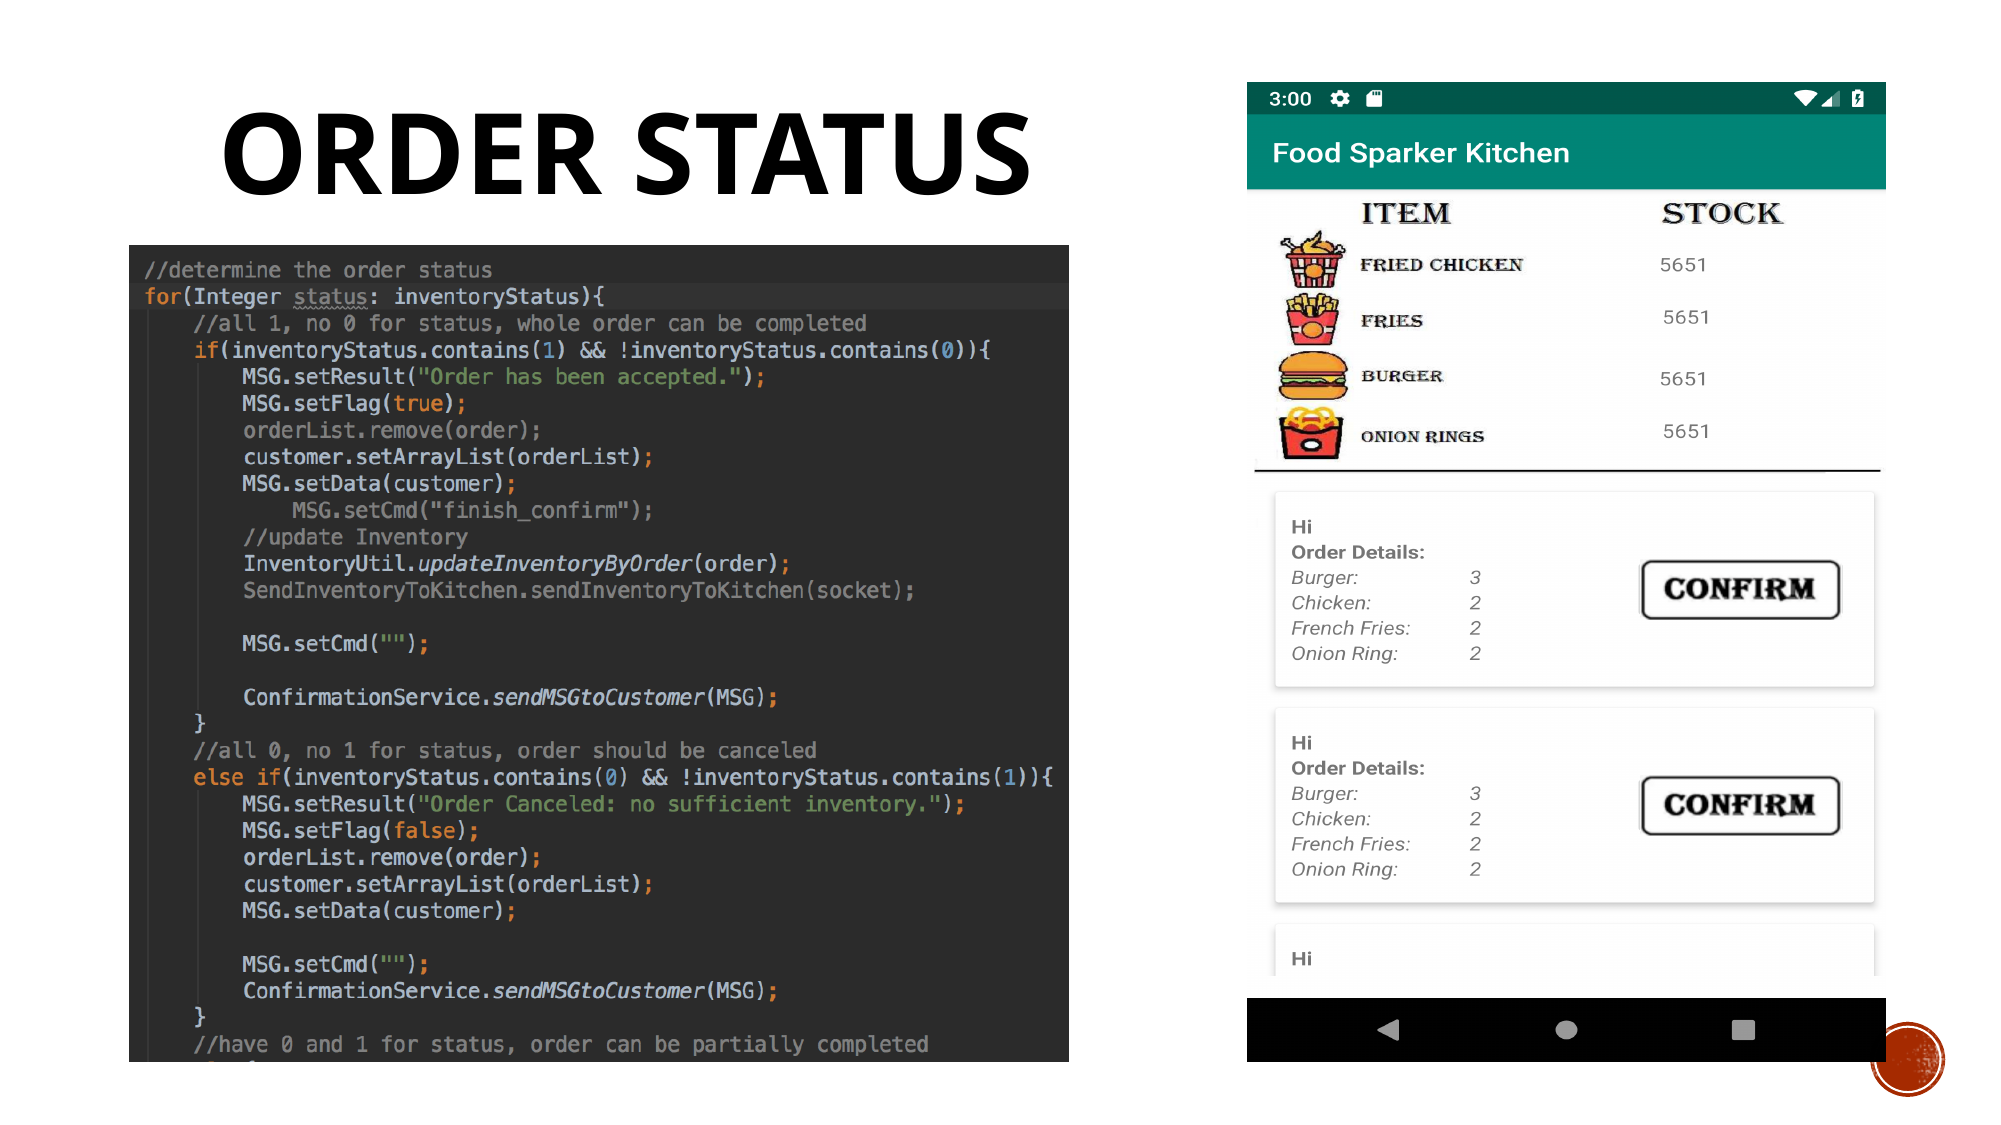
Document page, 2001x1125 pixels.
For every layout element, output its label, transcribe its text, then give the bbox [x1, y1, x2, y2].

title order status [203, 26, 1854, 291]
picture [1247, 82, 1886, 1062]
picture [129, 245, 1069, 1062]
